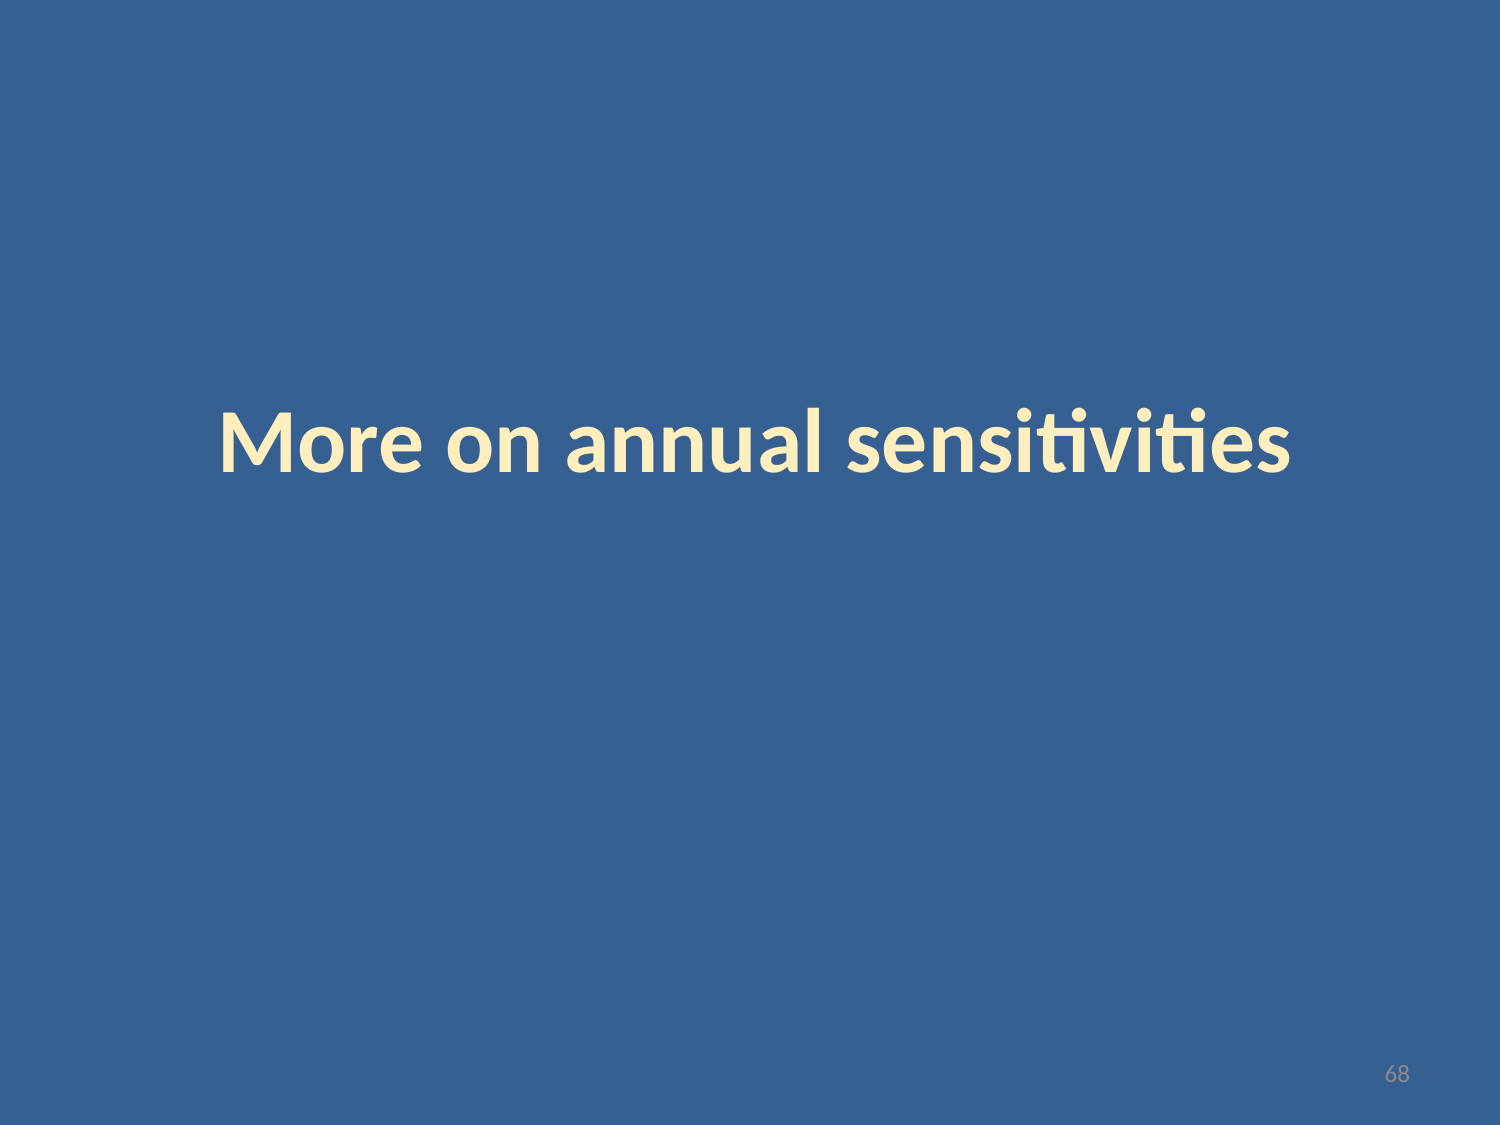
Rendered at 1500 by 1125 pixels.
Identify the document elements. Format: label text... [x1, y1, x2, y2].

slide_number 68 [1074, 1042, 1425, 1103]
title More on annual sensitivities [5, 0, 1500, 900]
